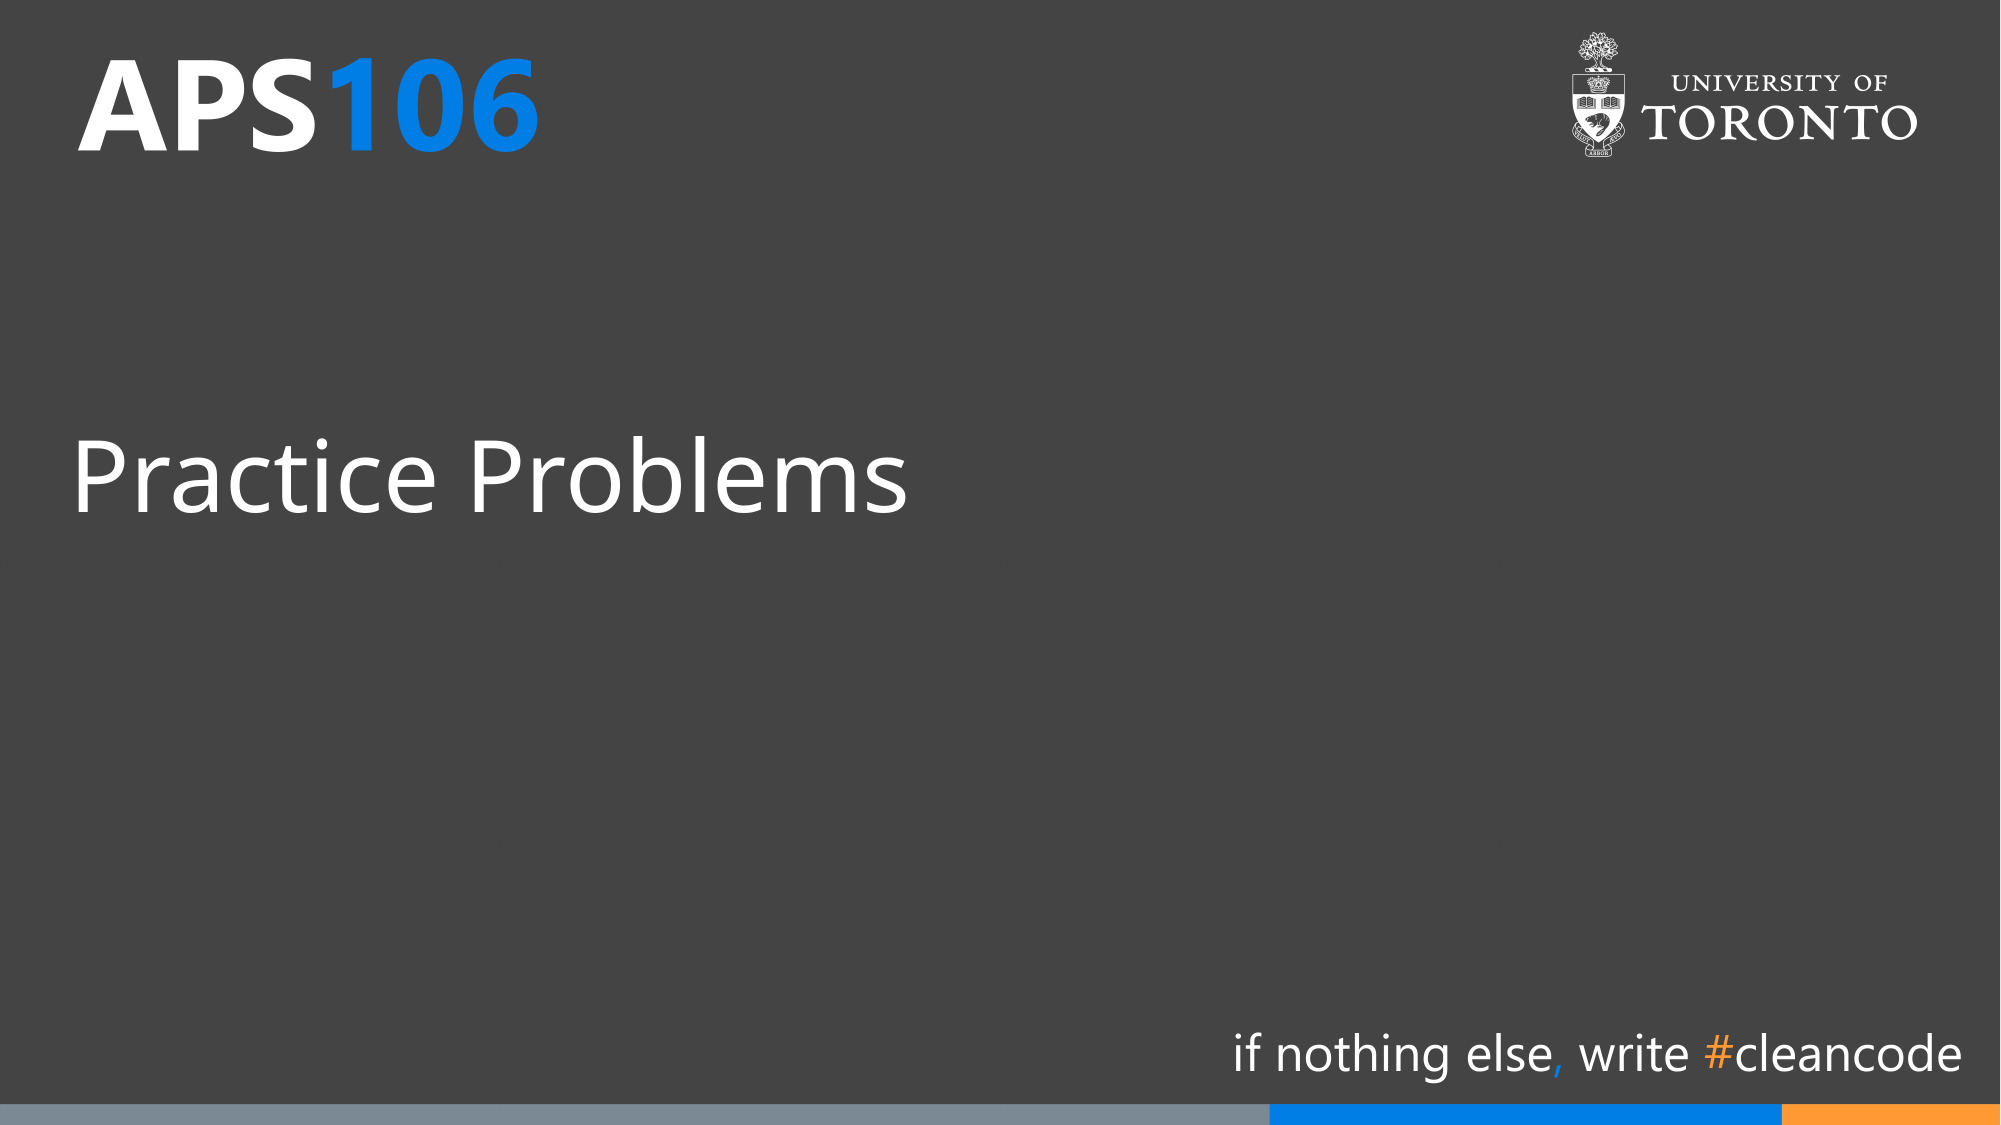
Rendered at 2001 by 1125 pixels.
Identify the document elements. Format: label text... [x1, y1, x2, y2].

picture [0, 0, 2001, 1125]
title Practice Problems [55, 395, 1924, 542]
